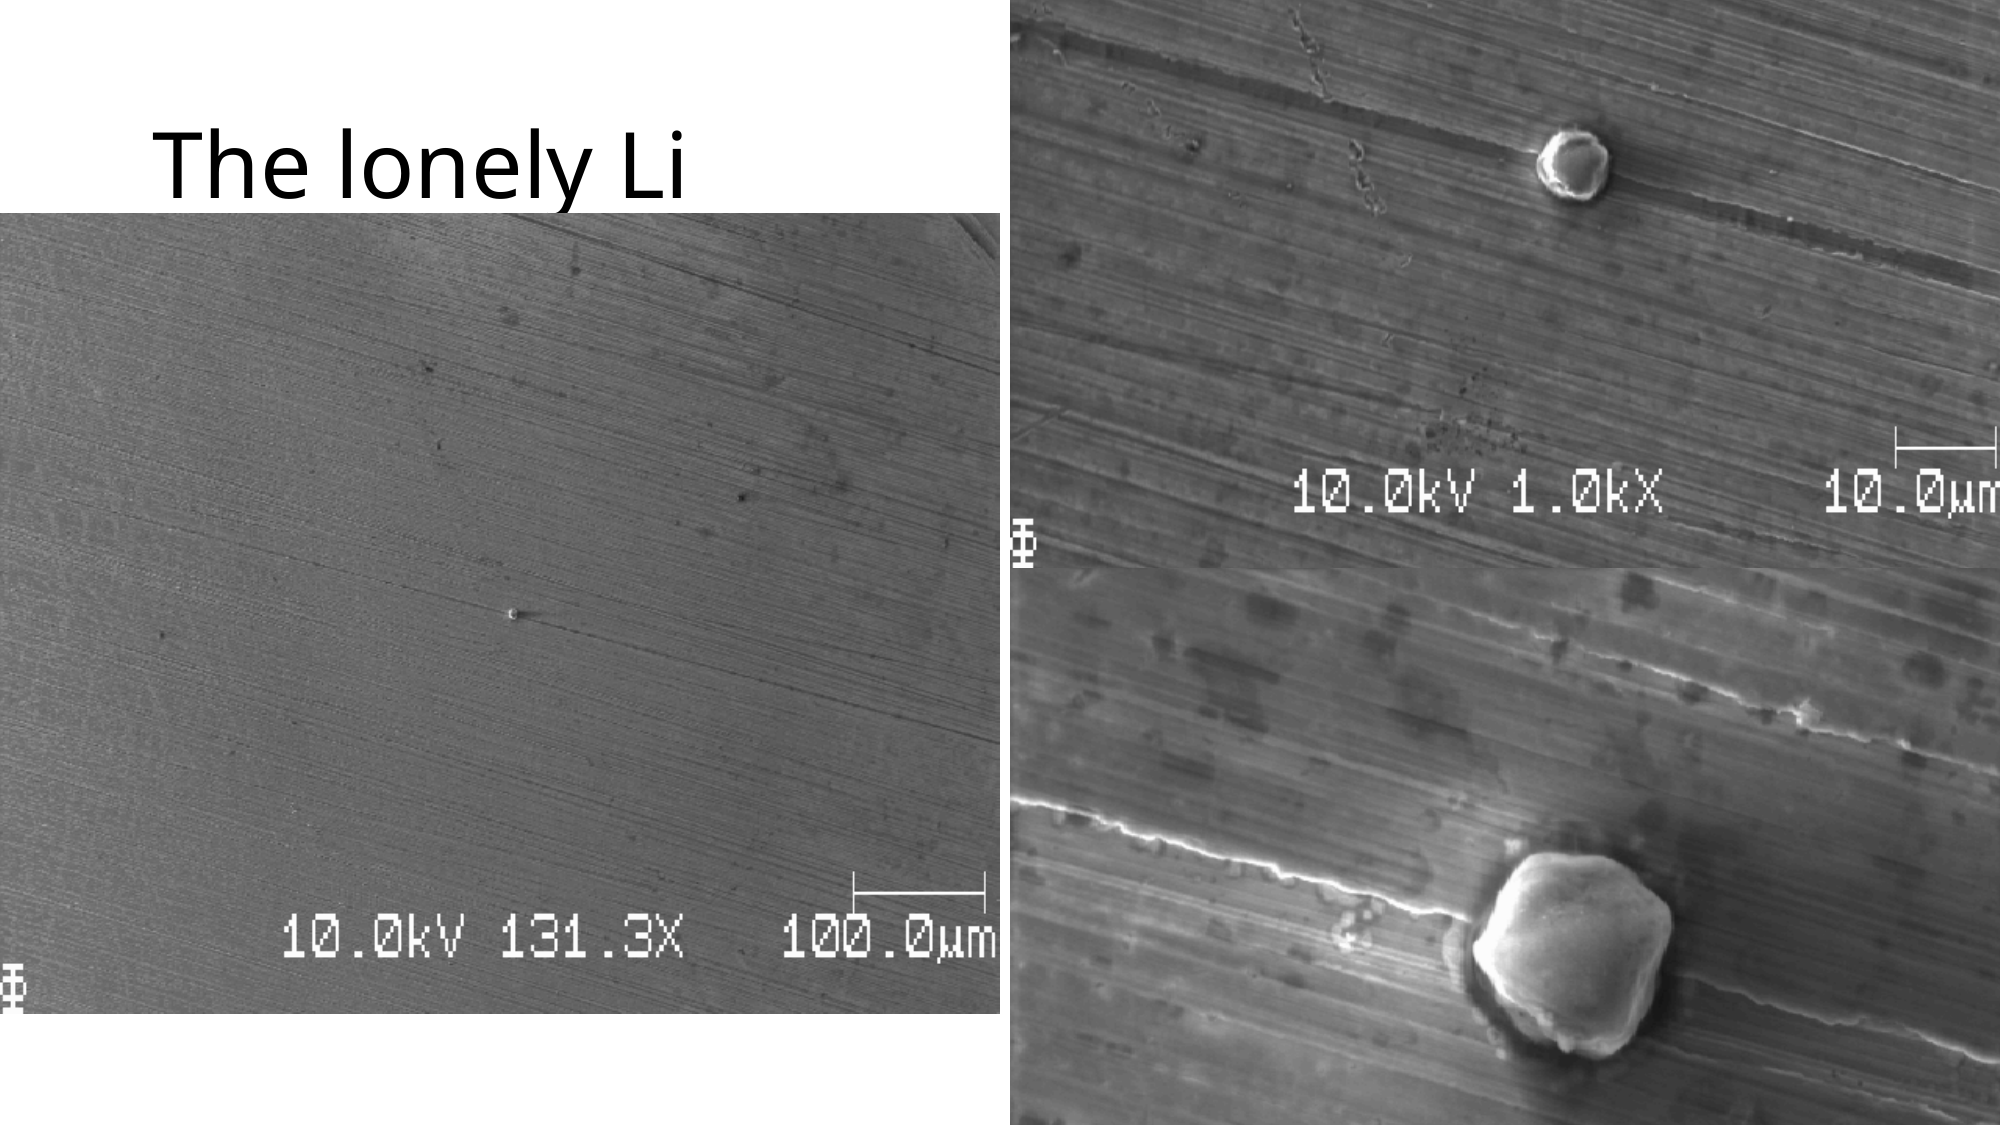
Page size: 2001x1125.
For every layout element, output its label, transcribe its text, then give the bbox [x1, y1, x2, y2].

title The lonely Li [137, 59, 1010, 278]
picture [0, 213, 1000, 1014]
picture [1010, 0, 2000, 1125]
